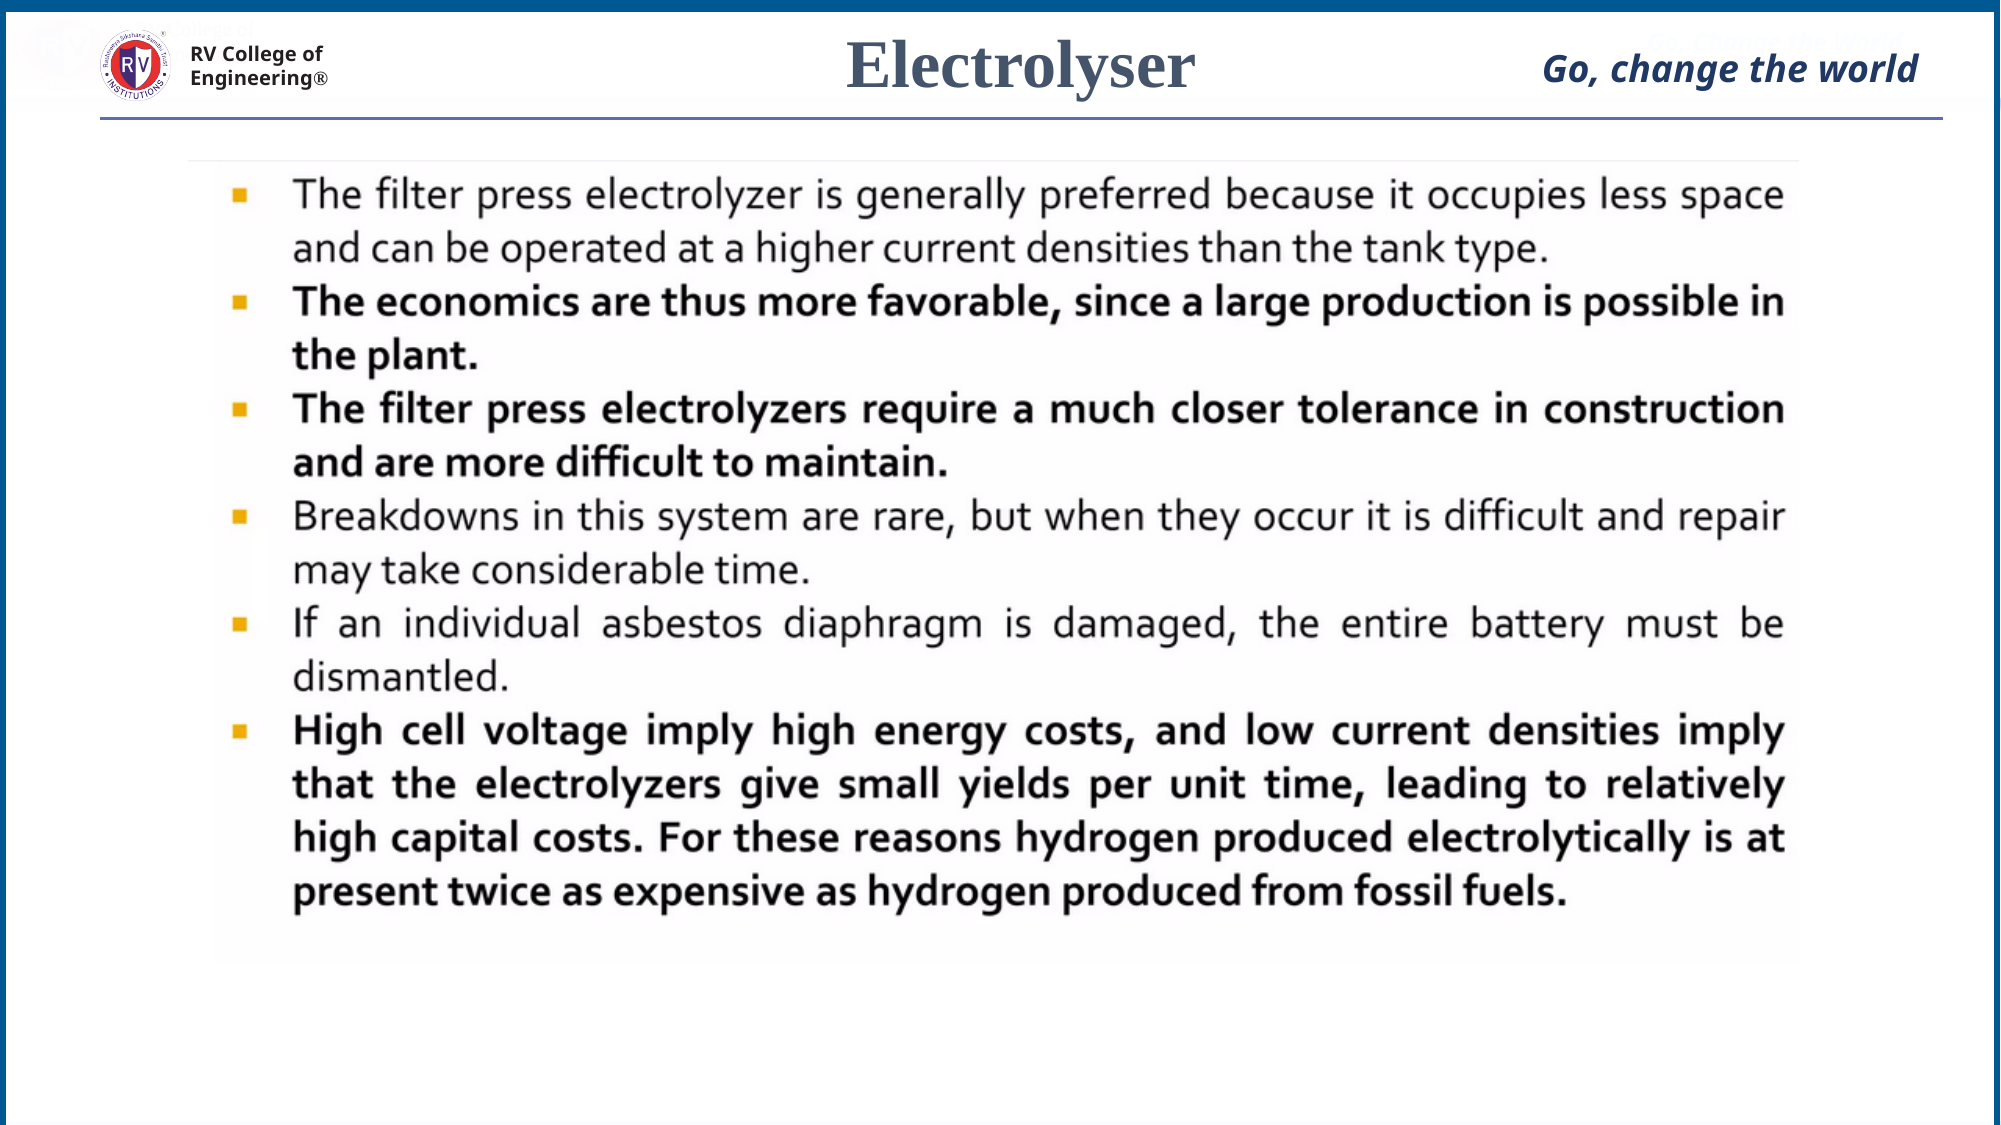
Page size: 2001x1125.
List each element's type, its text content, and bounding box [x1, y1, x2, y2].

text_box Electrolyser [631, 11, 1412, 109]
text_box [0, 5, 2000, 1125]
text_box [100, 29, 171, 101]
text_box Go, change the world [1509, 37, 1944, 98]
text_box RV College of Engineering® [188, 40, 386, 90]
picture [188, 160, 1799, 965]
